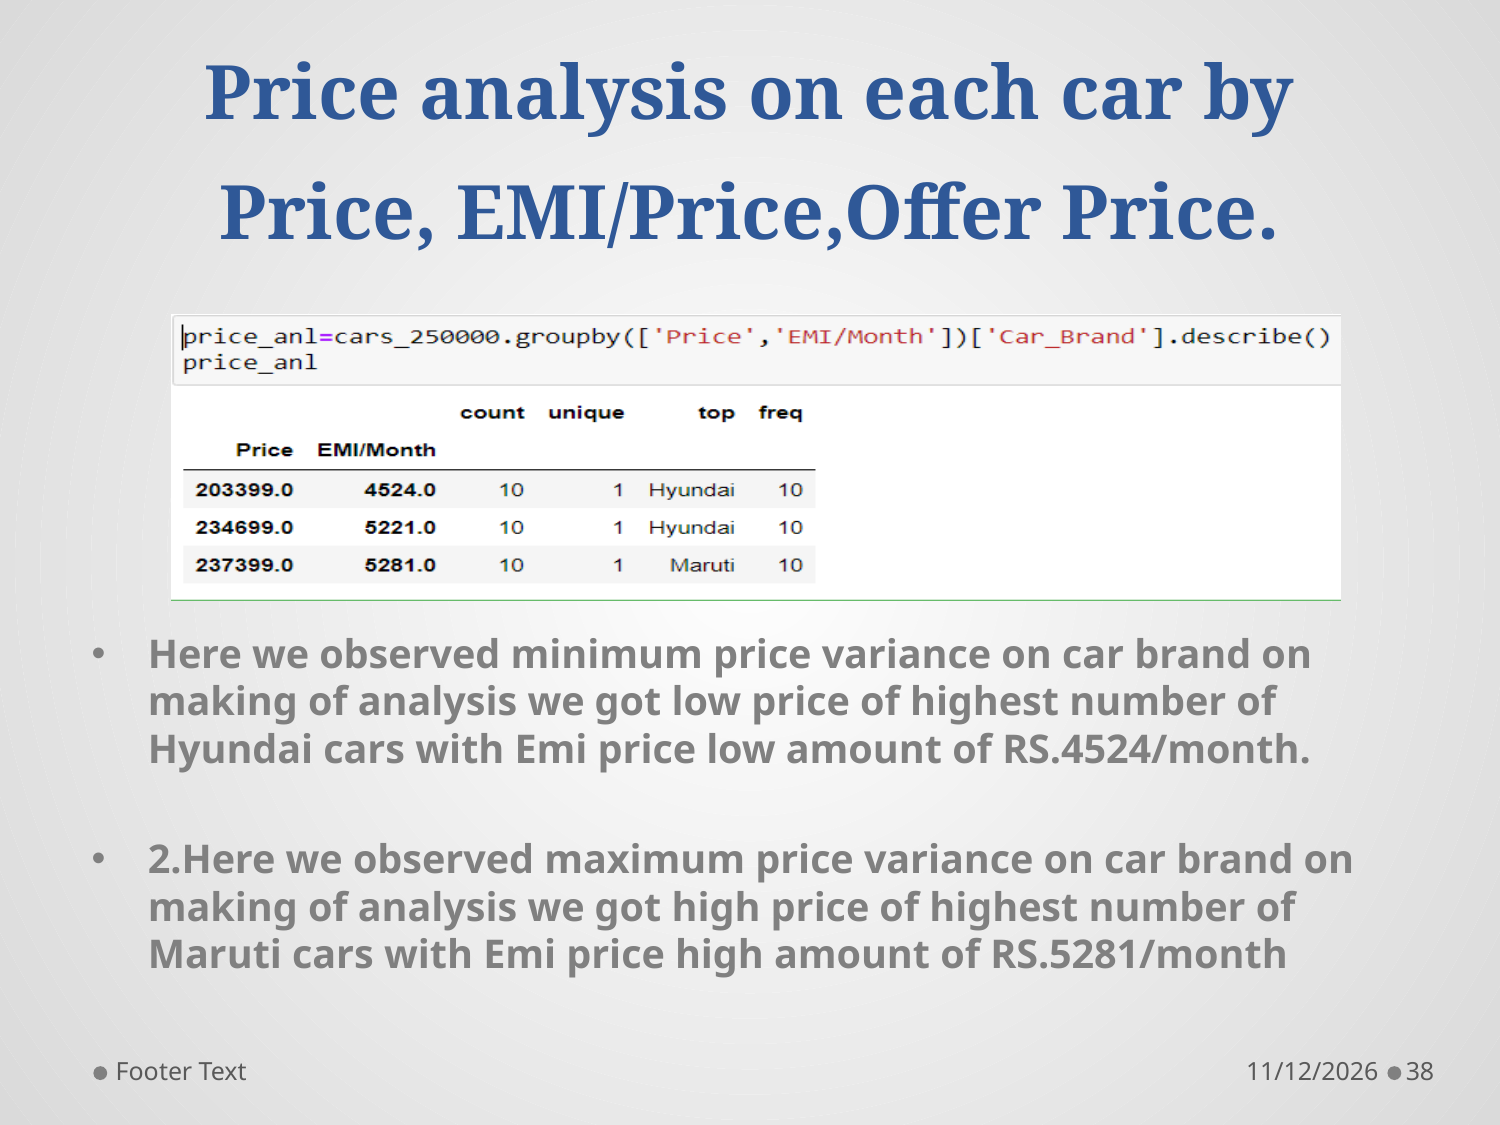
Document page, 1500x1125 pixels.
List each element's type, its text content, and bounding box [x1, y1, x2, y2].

slide_number 38 [1401, 1042, 1494, 1103]
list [170, 314, 1341, 601]
footer Footer Text [108, 1042, 576, 1103]
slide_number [1043, 1042, 1386, 1103]
list Here we observed minimum price variance on car brand on making of analysis we got low price of highest number of Hyundai cars with Emi price low amount of RS.4524/month. 2.Here we observed maximum price variance on car brand on making of analysis we got high price of highest number of Maruti cars with Emi price high amount of RS.5281/month [76, 621, 1425, 1005]
title Price analysis on each car by Price, EMI/Price,Offer Price. [75, 0, 1425, 263]
